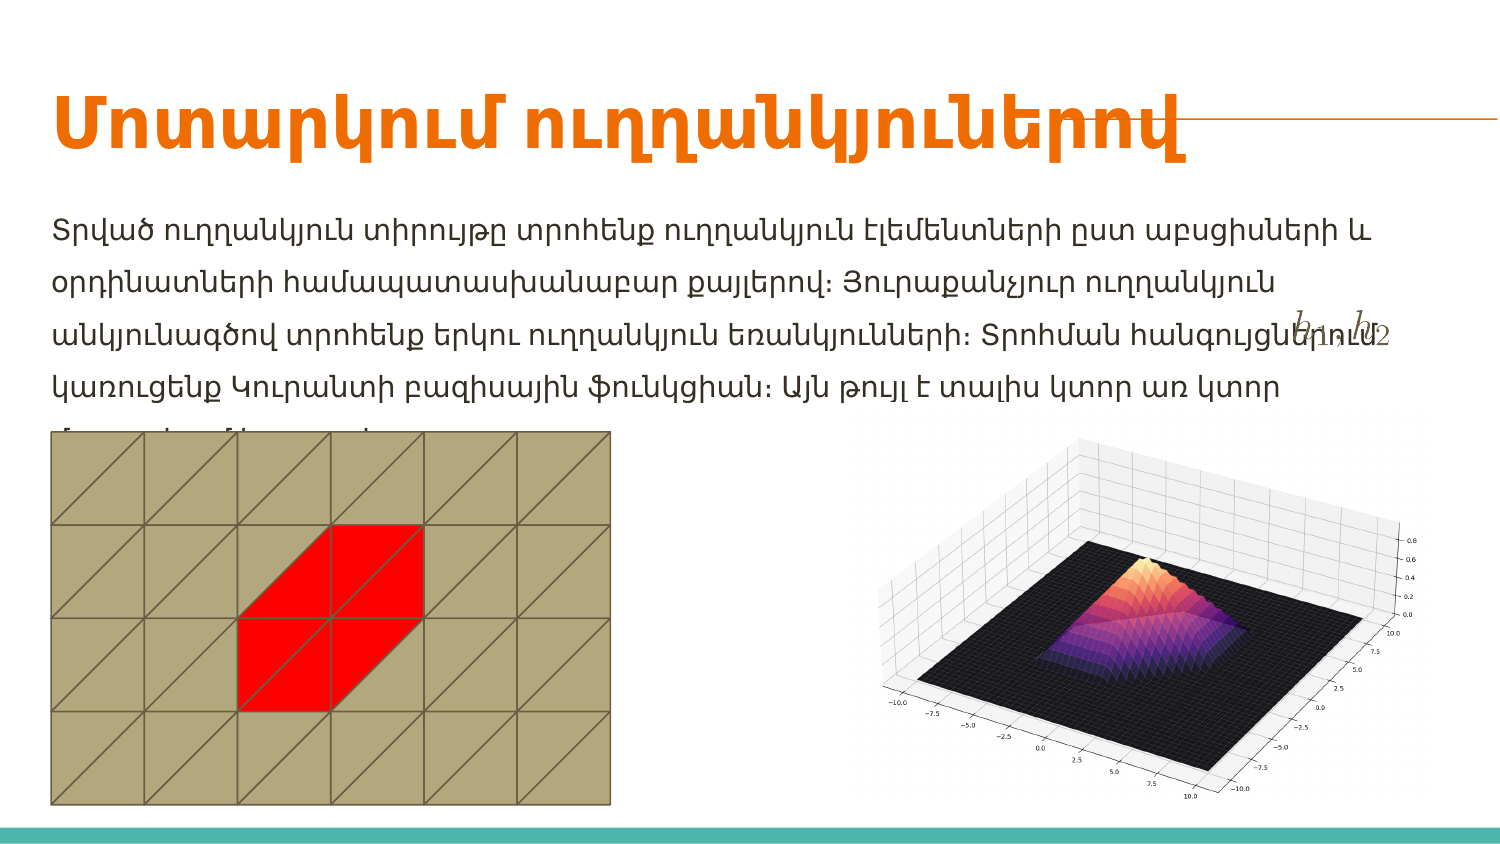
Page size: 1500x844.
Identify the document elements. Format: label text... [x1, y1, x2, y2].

text_box [144, 712, 237, 805]
text_box [424, 711, 516, 803]
picture [1292, 310, 1389, 348]
text_box [330, 711, 423, 804]
text_box [237, 525, 330, 618]
text_box [144, 525, 236, 617]
text_box [517, 432, 611, 525]
text_box [517, 431, 611, 524]
text_box [330, 712, 424, 805]
text_box [237, 432, 330, 525]
text_box [424, 431, 517, 524]
text_box [51, 618, 143, 710]
text_box [237, 618, 330, 711]
text_box [330, 431, 424, 524]
text_box [517, 525, 609, 617]
text_box [423, 711, 517, 805]
text_box [423, 432, 517, 526]
text_box [144, 431, 237, 524]
text_box [51, 618, 144, 711]
text_box [51, 431, 144, 524]
text_box [237, 525, 329, 617]
picture [847, 402, 1438, 805]
text_box [51, 711, 144, 805]
text_box [144, 525, 237, 618]
text_box [330, 525, 423, 618]
text_box [237, 712, 330, 805]
text_box [517, 618, 611, 711]
text_box [144, 618, 237, 711]
list Տրված ուղղանկյուն տիրույթը տրոհենք ուղղանկյուն էլեմենտների ըստ աբսցիսների և օրդինատների համապատասխանաբար քայլերով։ Յուրաքանչյուր ուղղանկյուն անկյունագծով տրոհենք երկու ուղղանկյուն եռանկյունների։ Տրոհման հանգույցներում կառուցենք Կուրանտի բազիսային ֆունկցիան։ Այն թույլ է տալիս կտոր առ կտոր մոտարկում կատարել։ [51, 178, 1449, 374]
text_box [517, 525, 611, 618]
text_box [517, 618, 609, 710]
text_box [423, 618, 517, 712]
text_box [424, 525, 516, 617]
text_box [331, 526, 424, 618]
text_box [237, 431, 330, 524]
text_box [330, 432, 424, 525]
text_box [51, 432, 144, 525]
text_box [423, 525, 517, 619]
text_box [331, 619, 424, 711]
text_box [144, 618, 236, 710]
text_box [144, 432, 237, 525]
text_box [517, 711, 611, 805]
text_box [51, 525, 144, 618]
text_box [51, 711, 143, 803]
text_box [144, 711, 237, 804]
text_box [237, 711, 330, 804]
text_box [51, 525, 143, 617]
text_box [238, 619, 330, 711]
text_box [330, 618, 423, 711]
text_box [424, 618, 516, 710]
title Մոտարկում ուղղանկյուներով [51, 61, 1449, 178]
text_box [517, 711, 609, 803]
